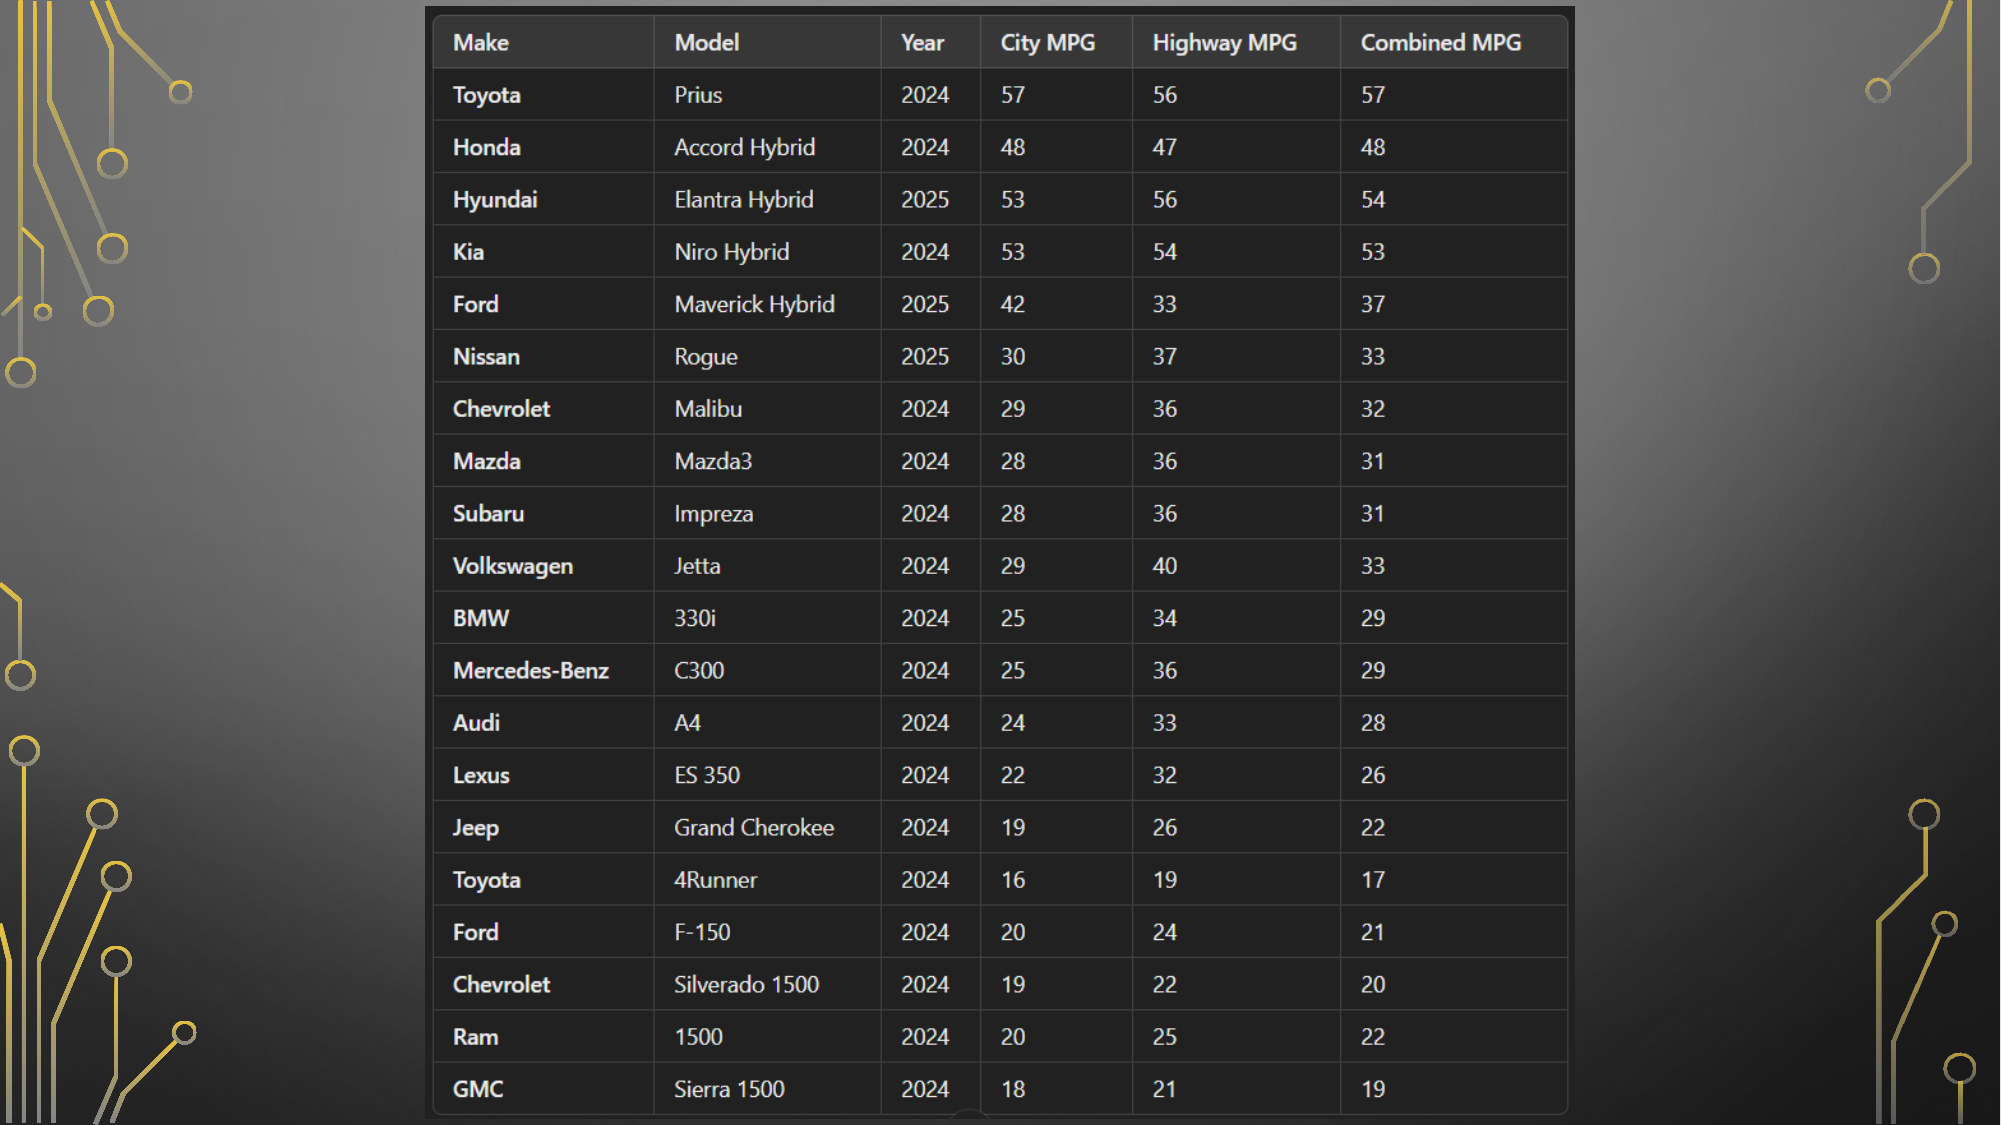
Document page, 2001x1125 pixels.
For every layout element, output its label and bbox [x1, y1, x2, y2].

picture [424, 5, 1575, 1119]
